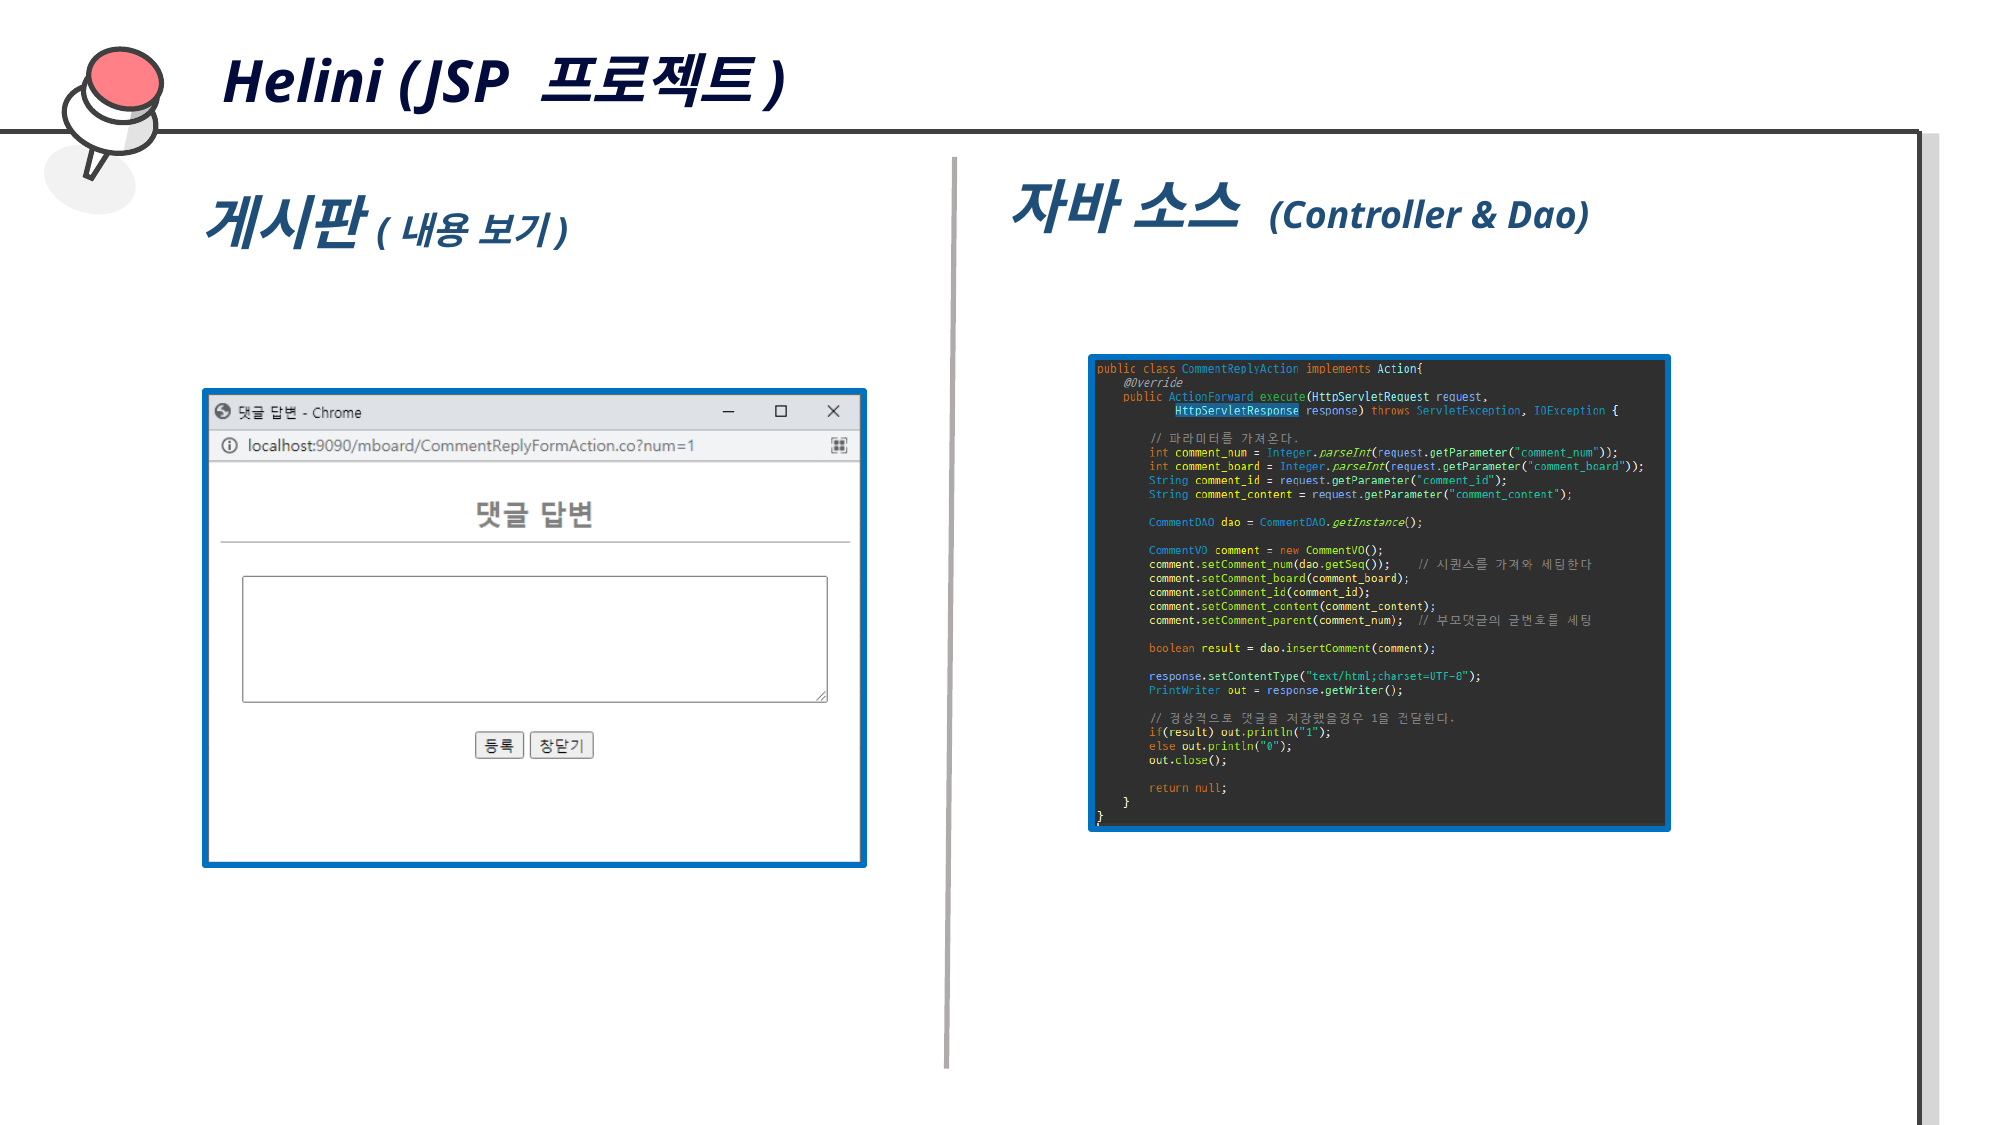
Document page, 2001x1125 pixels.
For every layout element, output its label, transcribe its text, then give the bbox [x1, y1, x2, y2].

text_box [946, 156, 955, 1069]
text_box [42, 49, 163, 213]
text_box Helini (JSP 프로젝트) [208, 1, 1611, 122]
text_box 자바 소스 (Controller & Dao) [993, 127, 1777, 131]
text_box 자바 소스 (Controller & Dao) [993, 132, 1777, 248]
picture [208, 394, 861, 863]
text_box 게시판(내용 보기) [187, 144, 709, 264]
picture [1094, 360, 1665, 827]
text_box [1922, 132, 1941, 1125]
